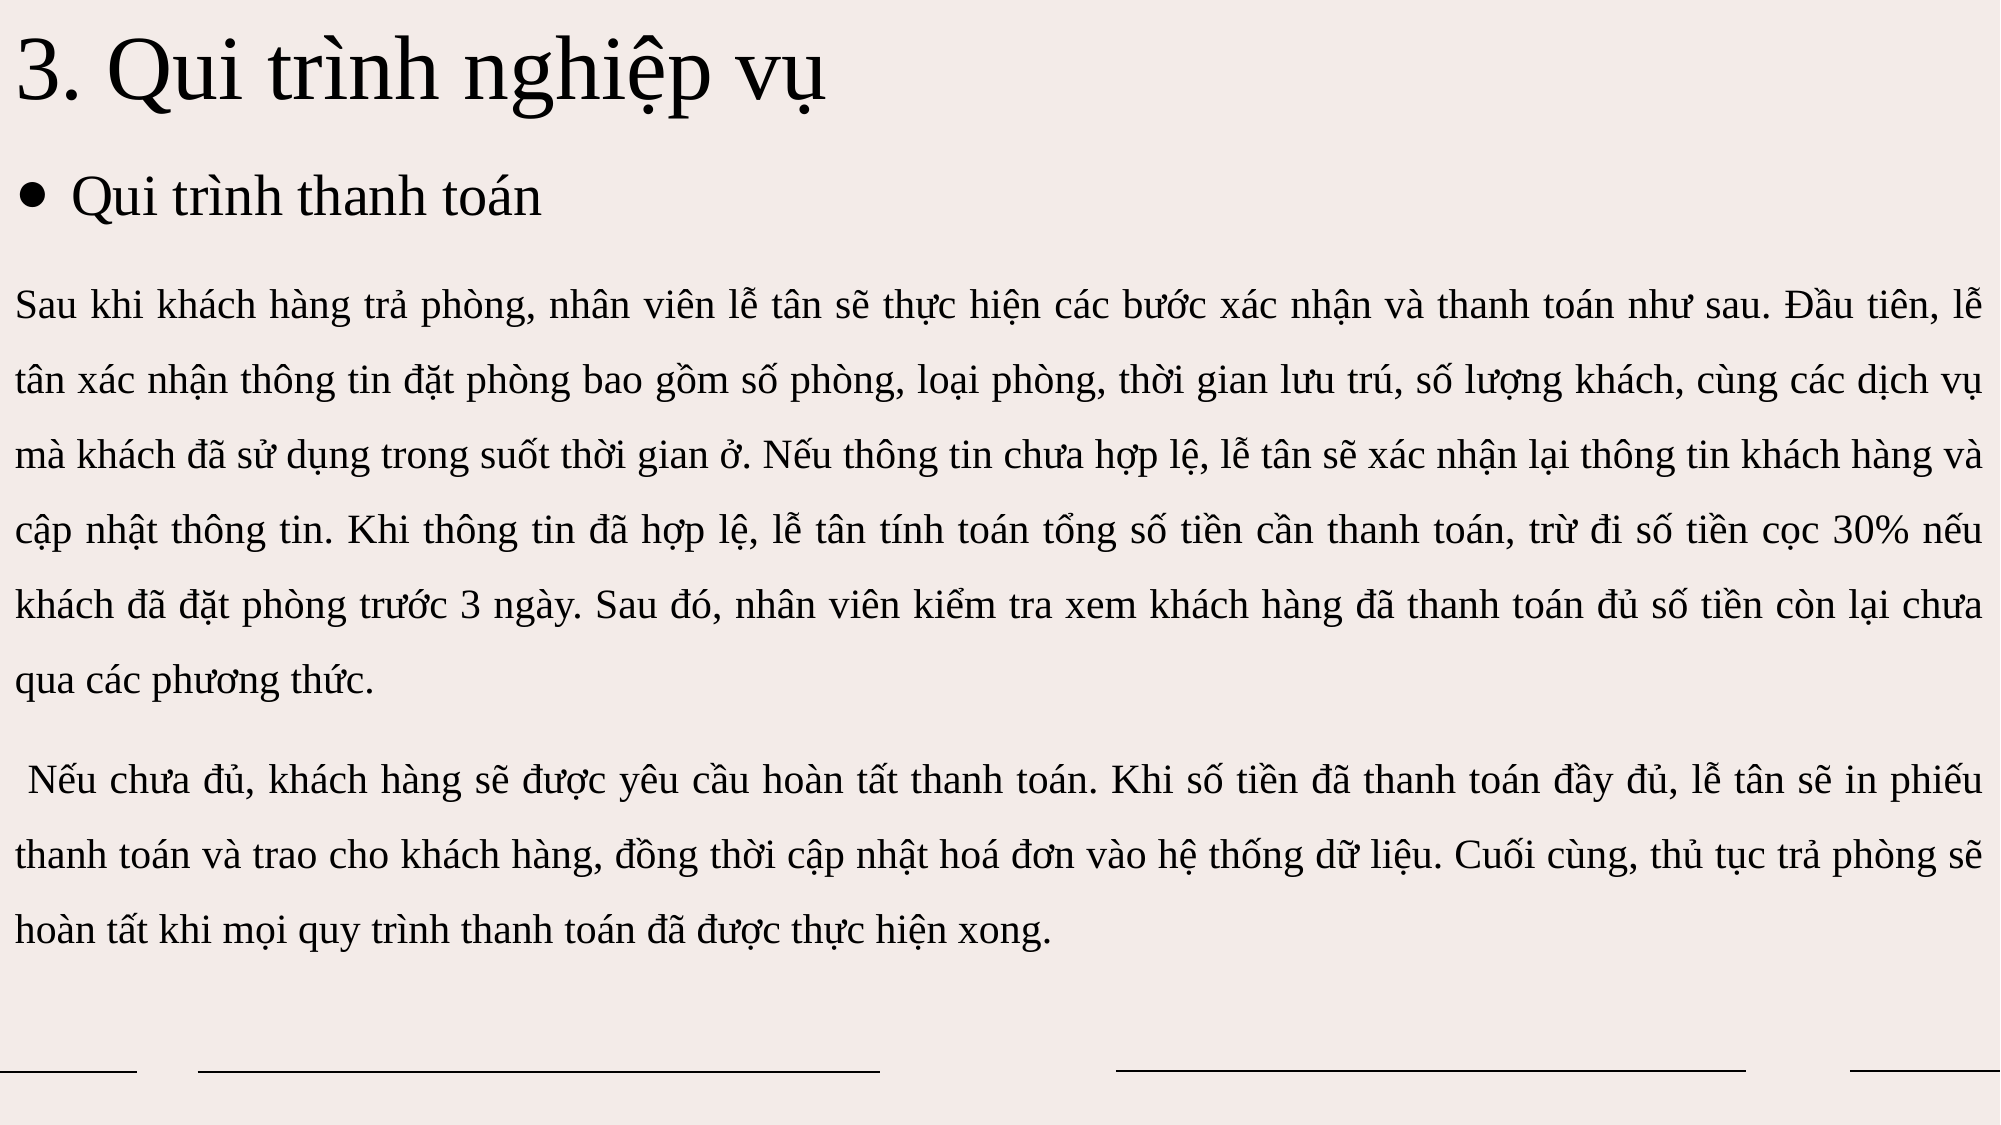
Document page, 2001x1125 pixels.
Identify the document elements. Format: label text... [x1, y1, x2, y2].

text_box Qui trình thanh toán Sau khi khách hàng trả phòng, nhân viên lễ tân sẽ thực hiện các bước xác nhận và thanh toán như sau. Đầu tiên, lễ tân xác nhận thông tin đặt phòng bao gồm số phòng, loại phòng, thời gian lưu trú, số lượng khách, cùng các dịch vụ mà khách đã sử dụng trong suốt thời gian ở. Nếu thông tin chưa hợp lệ, lễ tân sẽ xác nhận lại thông tin khách hàng và cập nhật thông tin. Khi thông tin đã hợp lệ, lễ tân tính toán tổng số tiền cần thanh toán, trừ đi số tiền cọc 30% nếu khách đã đặt phòng trước 3 ngày. Sau đó, nhân viên kiểm tra xem khách hàng đã thanh toán đủ số tiền còn lại chưa qua các phương thức. Nếu chưa đủ, khách hàng sẽ được yêu cầu hoàn tất thanh toán. Khi số tiền đã thanh toán đầy đủ, lễ tân sẽ in phiếu thanh toán và trao cho khách hàng, đồng thời cập nhật hoá đơn vào hệ thống dữ liệu. Cuối cùng, thủ tục trả phòng sẽ hoàn tất khi mọi quy trình thanh toán đã được thực hiện xong. [0, 114, 2000, 1125]
title 3. Qui trình nghiệp vụ [0, 0, 1445, 114]
